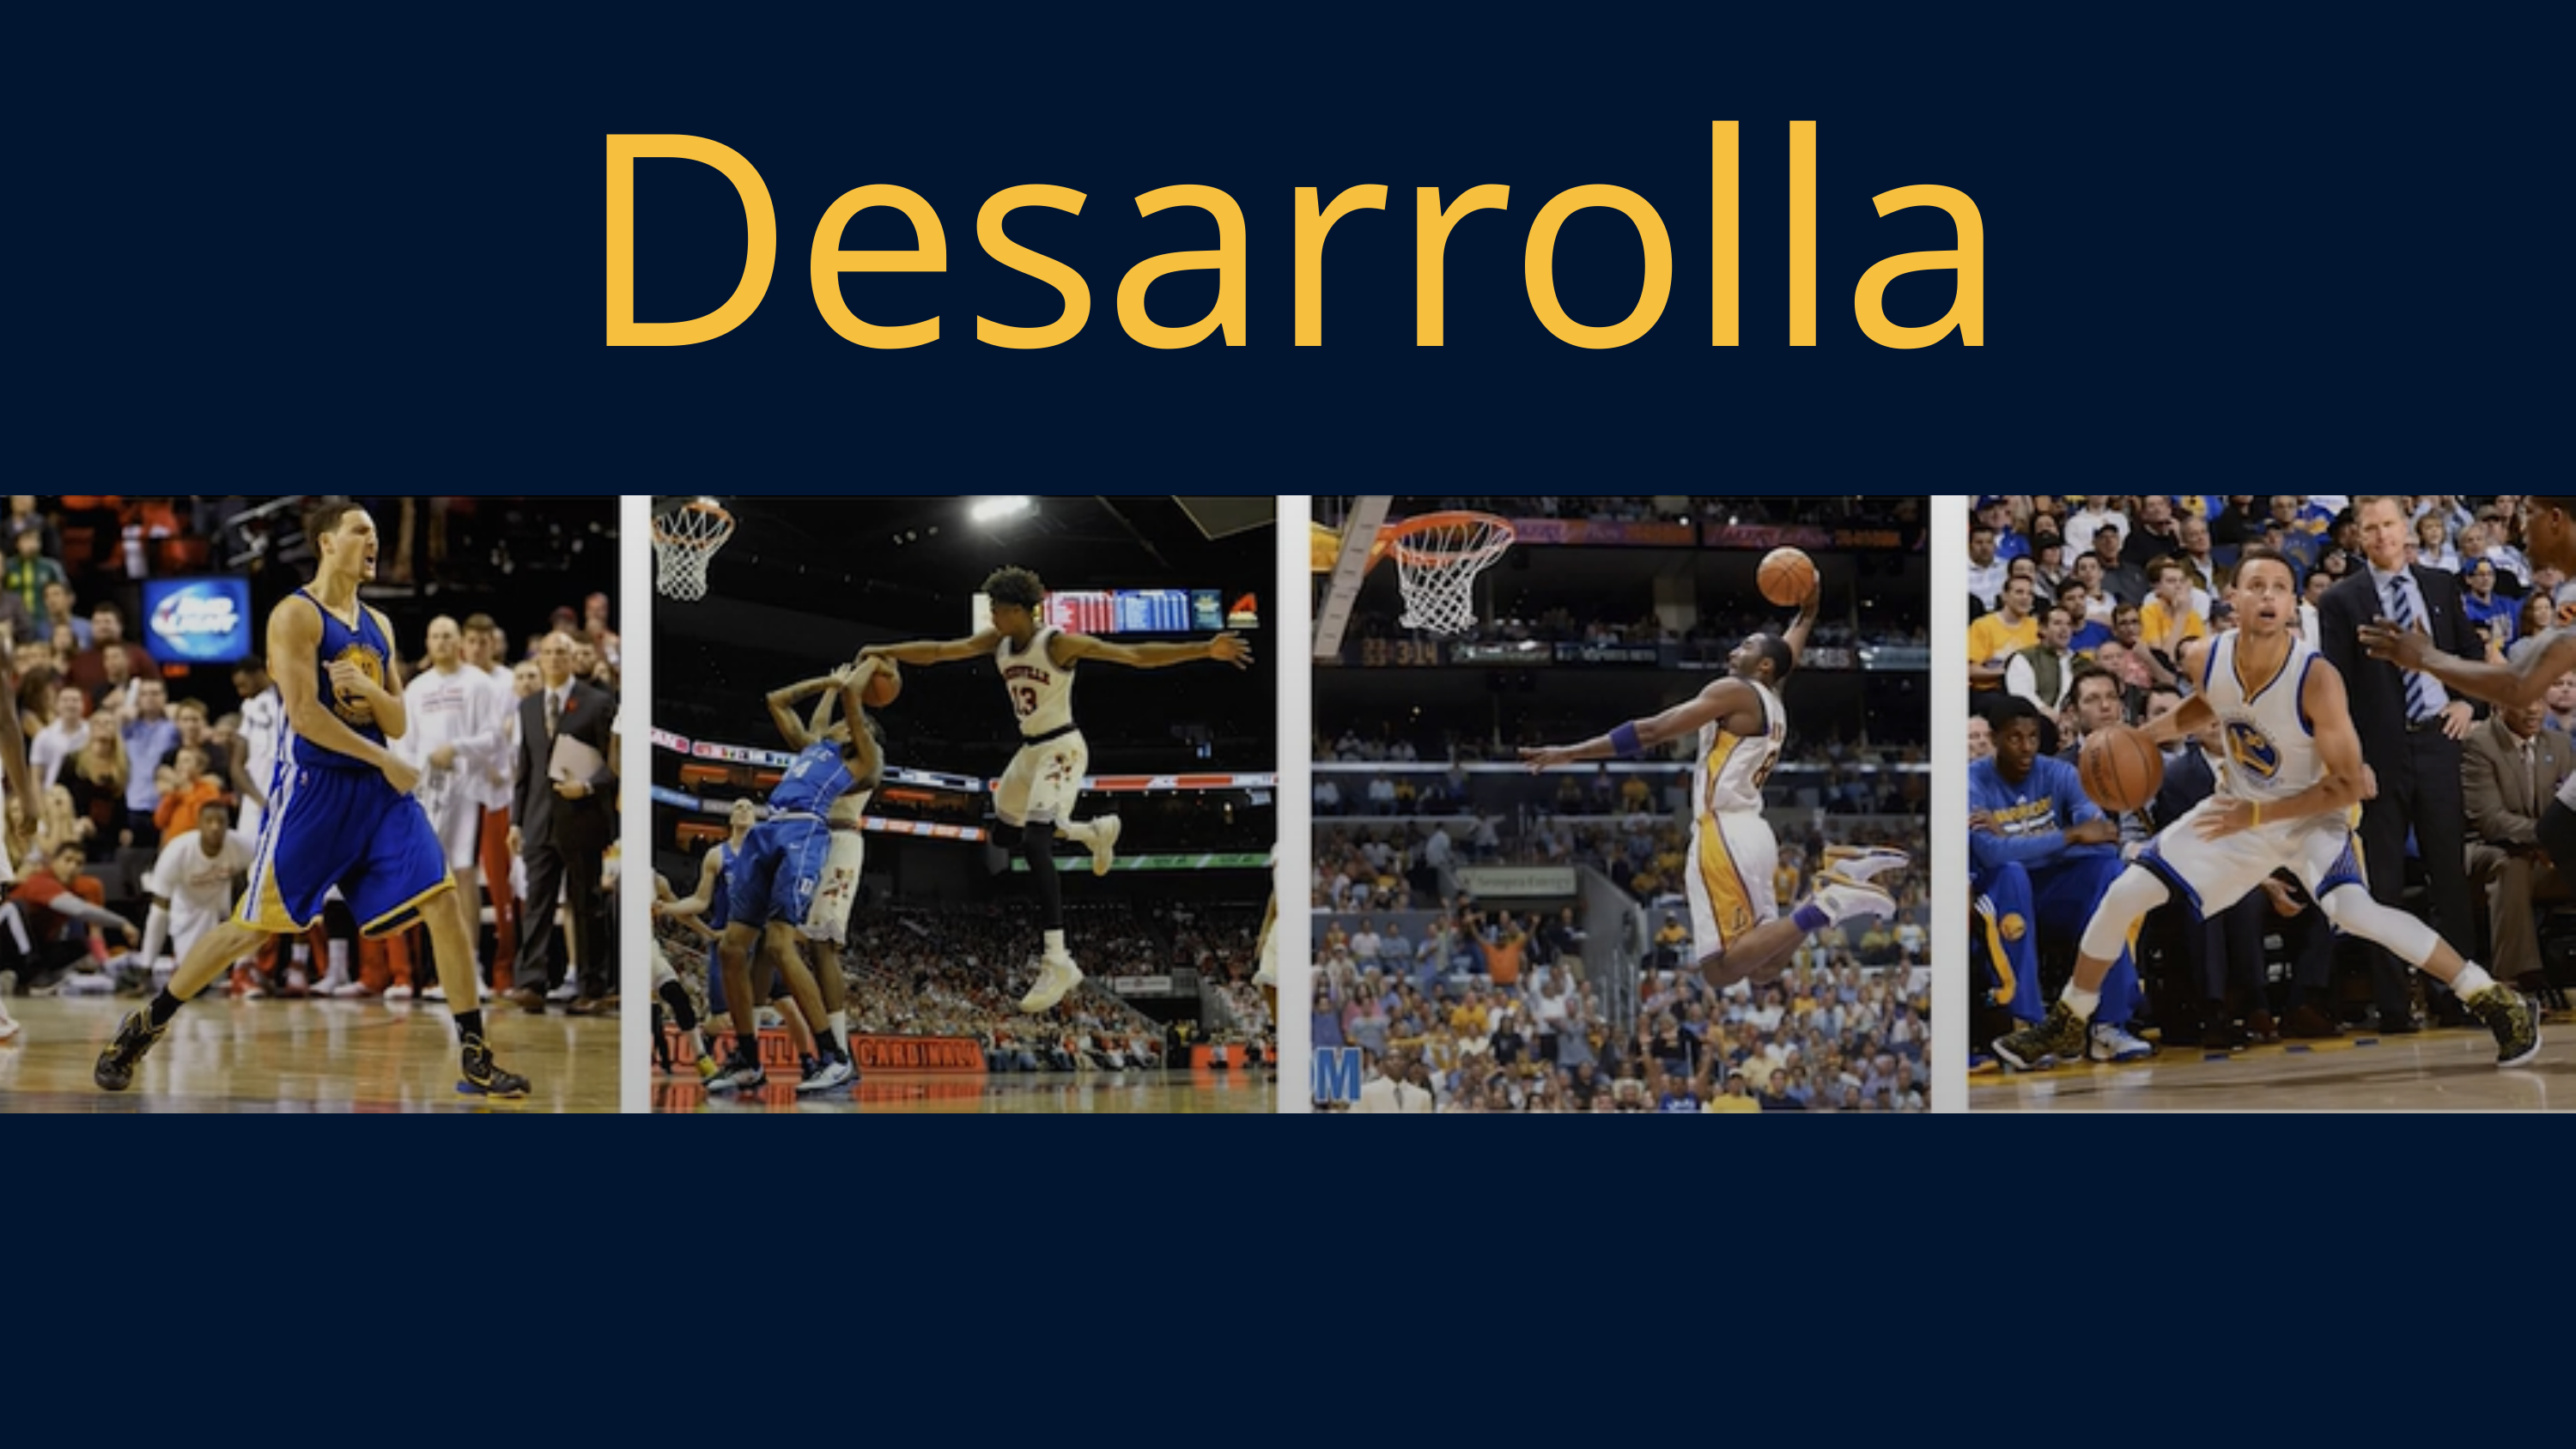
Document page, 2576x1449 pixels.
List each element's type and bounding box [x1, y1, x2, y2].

text_box [144, 48, 2441, 549]
text_box [0, 495, 2576, 1114]
